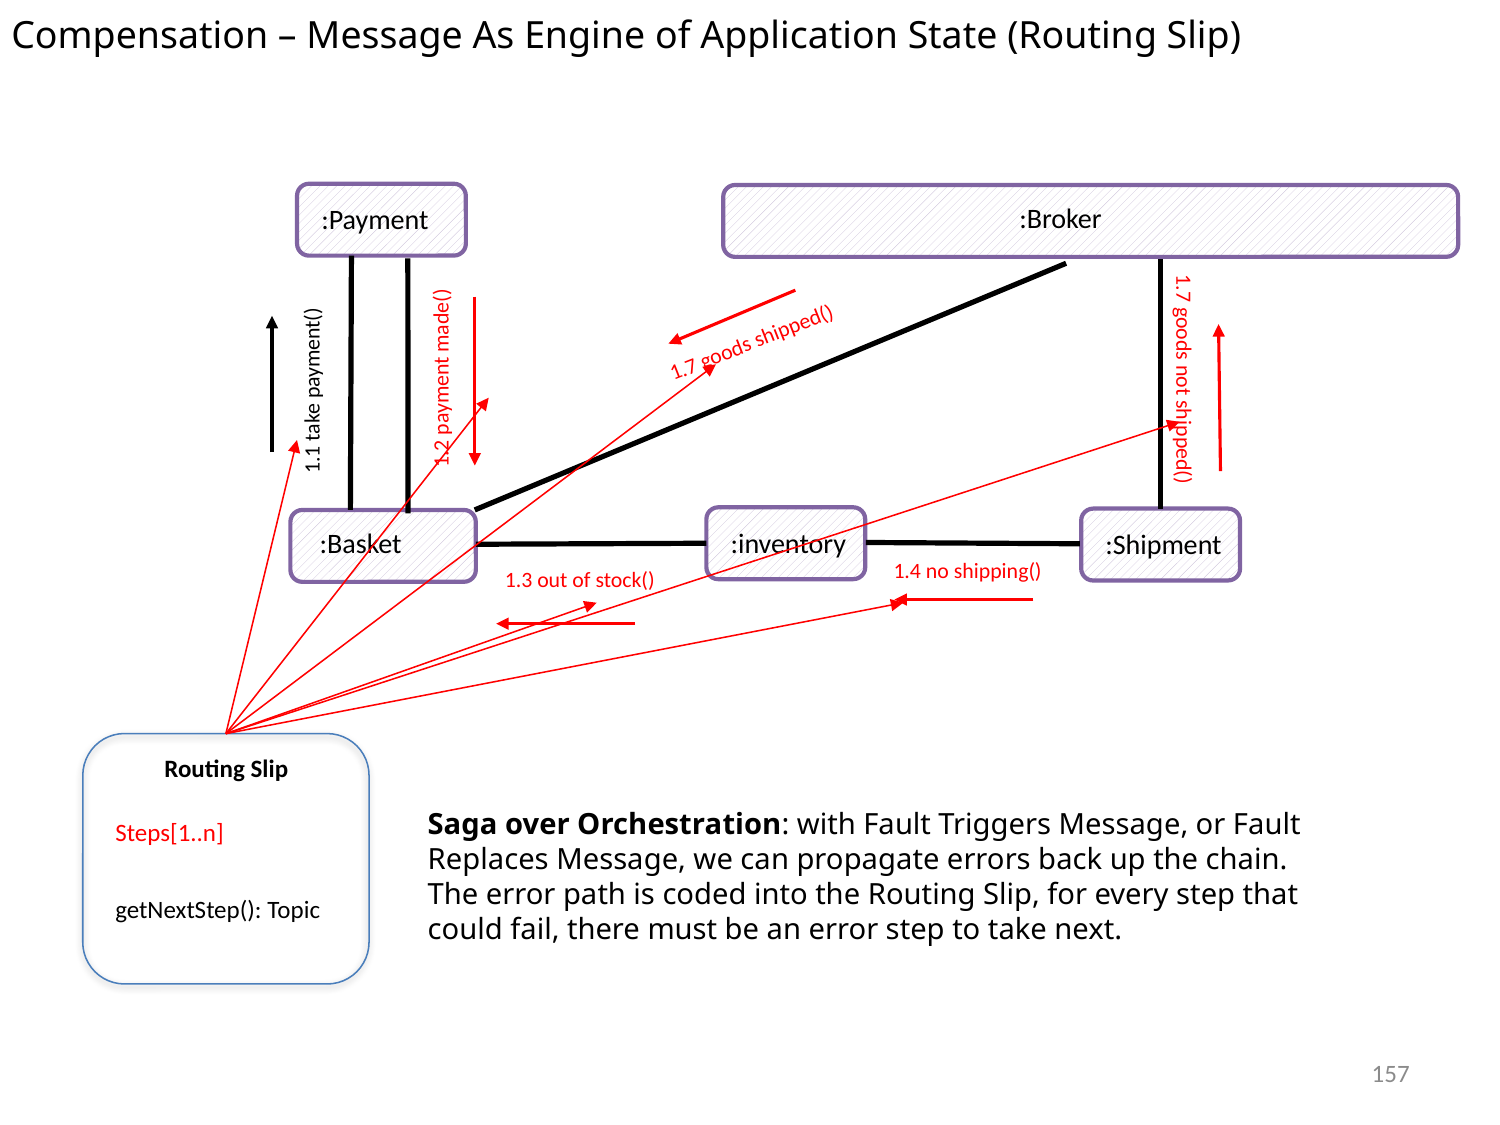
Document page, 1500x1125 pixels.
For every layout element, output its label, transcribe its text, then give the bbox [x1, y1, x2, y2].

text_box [225, 363, 717, 734]
text_box :Payment [306, 194, 462, 243]
text_box Routing Slip [149, 744, 304, 790]
text_box getNextStep(): Topic [100, 885, 352, 931]
text_box :Broker [1004, 193, 1118, 242]
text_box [720, 421, 1180, 734]
text_box [721, 182, 1461, 259]
slide_number 157 [1074, 1042, 1425, 1103]
text_box [1185, 568, 1243, 583]
text_box [81, 732, 370, 985]
text_box 1.7 goods not shipped() [1164, 260, 1206, 530]
text_box 1.2 payment made() [419, 218, 461, 362]
text_box :Shipment [1185, 519, 1250, 568]
text_box [1206, 506, 1242, 519]
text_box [668, 289, 796, 344]
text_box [474, 263, 1067, 420]
text_box Saga over Orchestration: with Fault Triggers Message, or Fault Replaces Message, we can propagate errors back up the chain. The error path is coded into the Routing Slip, for every step that could fail, there must be an error step to take next. [412, 797, 1337, 953]
text_box [294, 181, 468, 258]
text_box 1.1 take payment() [290, 283, 332, 362]
text_box Compensation – Message As Engine of Application State (Routing Slip) [0, 0, 1500, 67]
text_box Steps[1..n] [100, 808, 305, 854]
